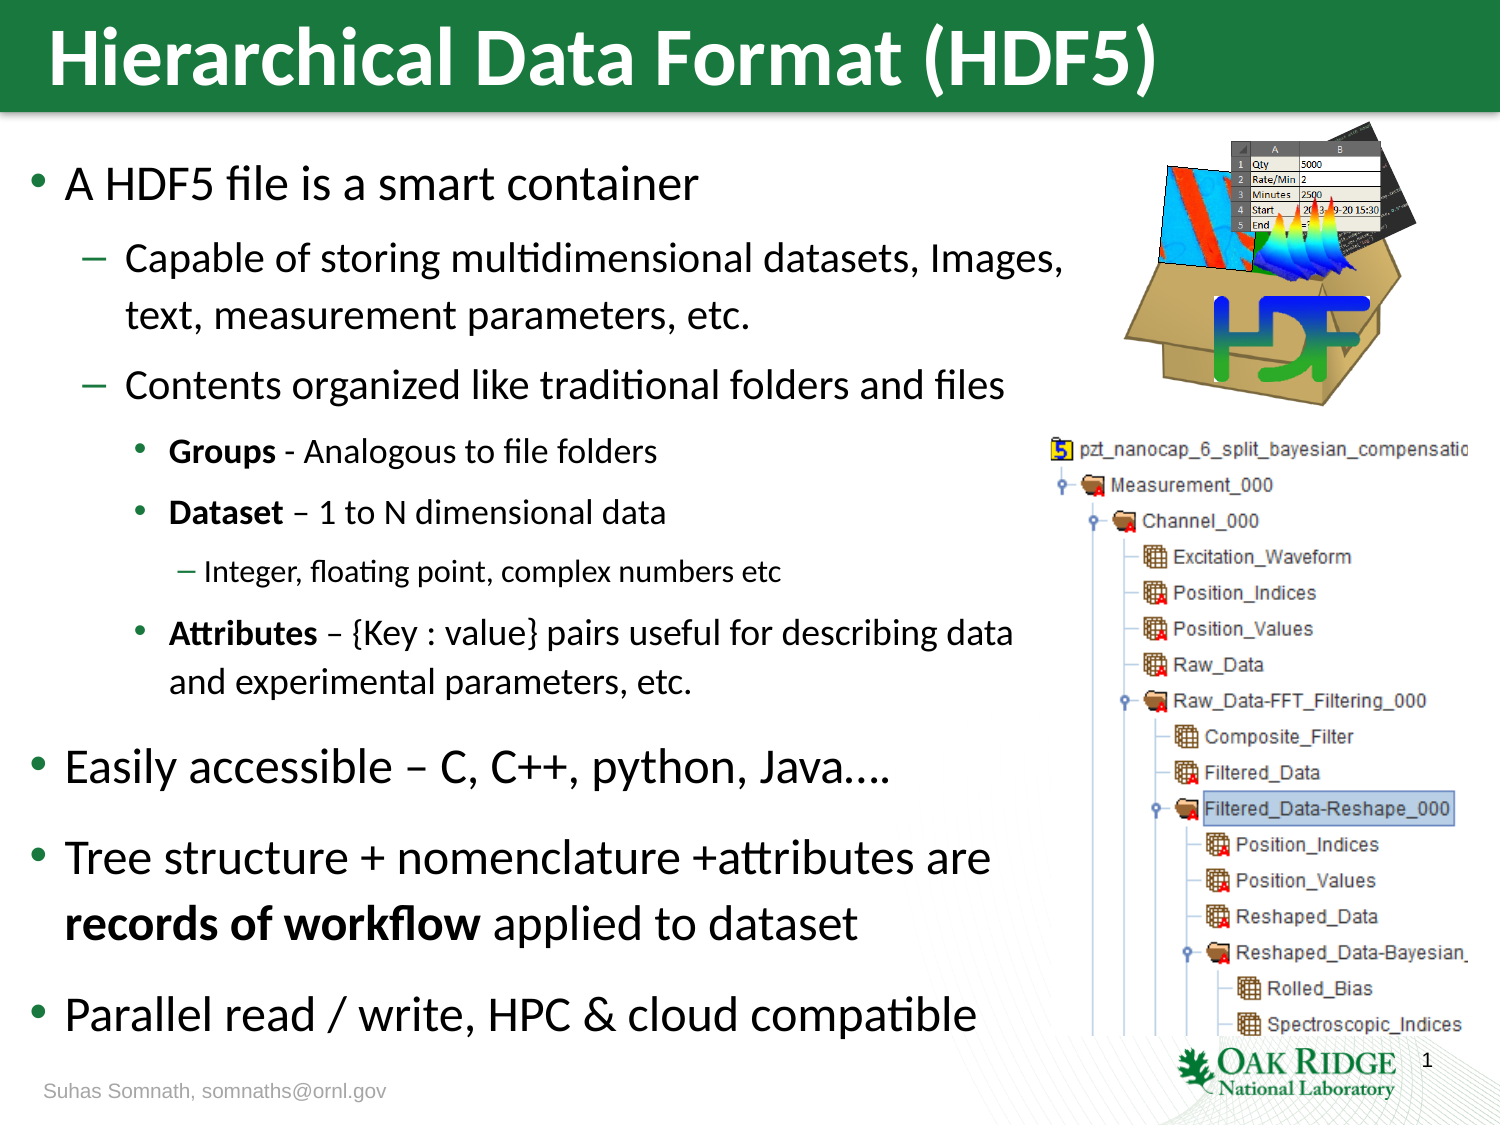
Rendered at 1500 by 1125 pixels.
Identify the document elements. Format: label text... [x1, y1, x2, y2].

picture [0, 113, 1500, 1125]
title Hierarchical Data Format (HDF5) [33, 10, 1450, 112]
list A HDF5 file is a smart container Capable of storing multidimensional datasets, Images, text, measurement parameters, etc. Contents organized like traditional folders and files Groups - Analogous to file folders Dataset – 1 to N dimensional data Integer, floating point, complex numbers etc Attributes – {Key : value} pairs useful for describing data and experimental parameters, etc. Easily accessible – C, C++, python, Java…. Tree structure + nomenclature +attributes are records of workflow applied to dataset Parallel read / write, HPC & cloud compatible [14, 136, 1080, 1065]
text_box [1120, 139, 1406, 425]
